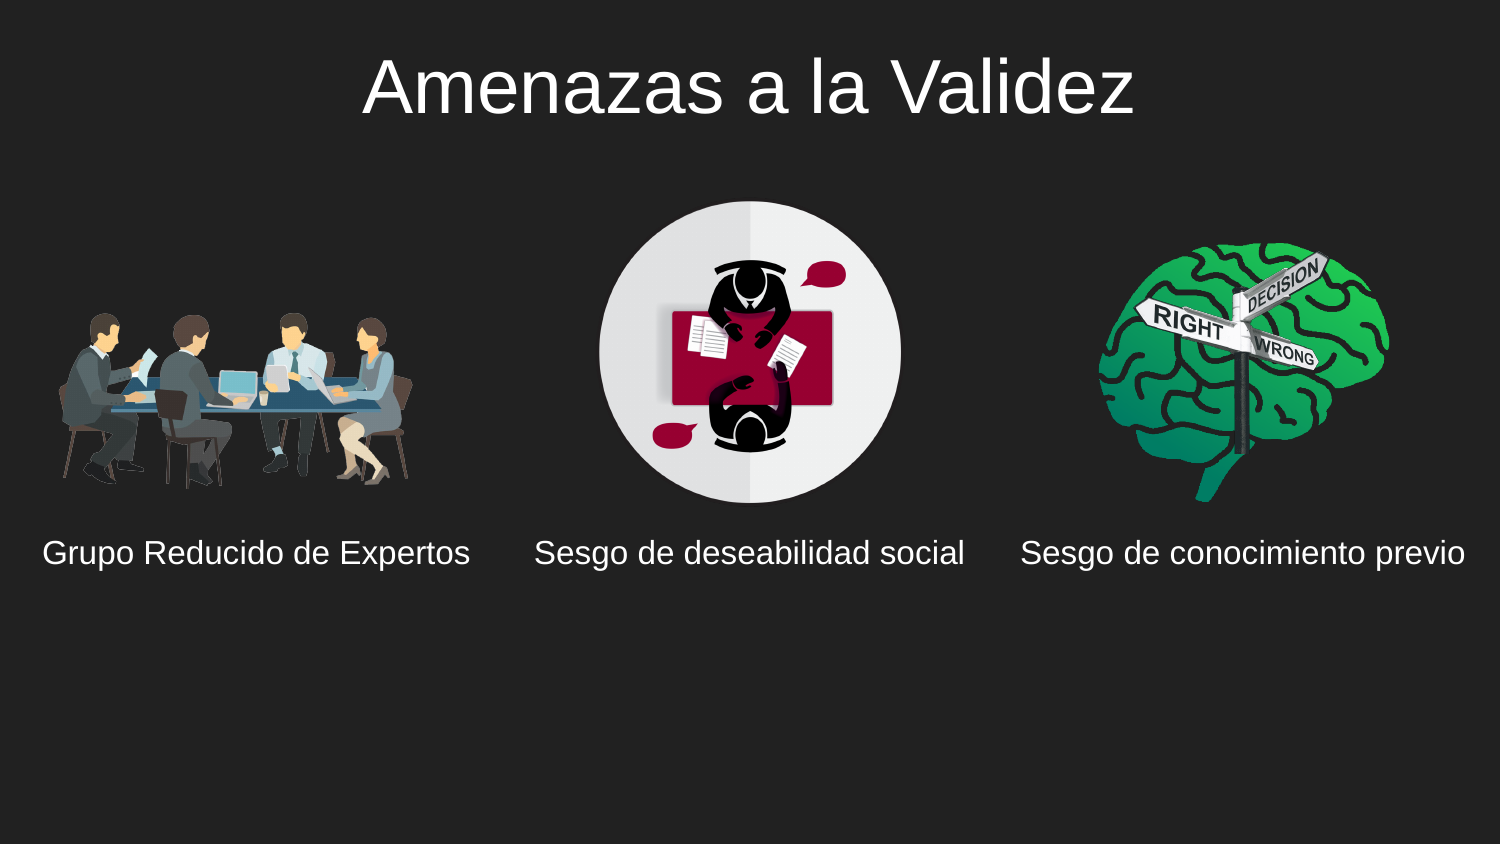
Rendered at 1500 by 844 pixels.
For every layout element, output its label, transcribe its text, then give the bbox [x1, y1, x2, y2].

picture [595, 196, 905, 507]
picture [37, 285, 432, 490]
text_box Sesgo de deseabilidad social [493, 516, 986, 587]
text_box Grupo Reducido de Expertos [0, 516, 493, 587]
title Amenazas a la Validez [51, 12, 1449, 144]
picture [1093, 224, 1394, 525]
text_box Sesgo de conocimiento previo [986, 516, 1500, 587]
